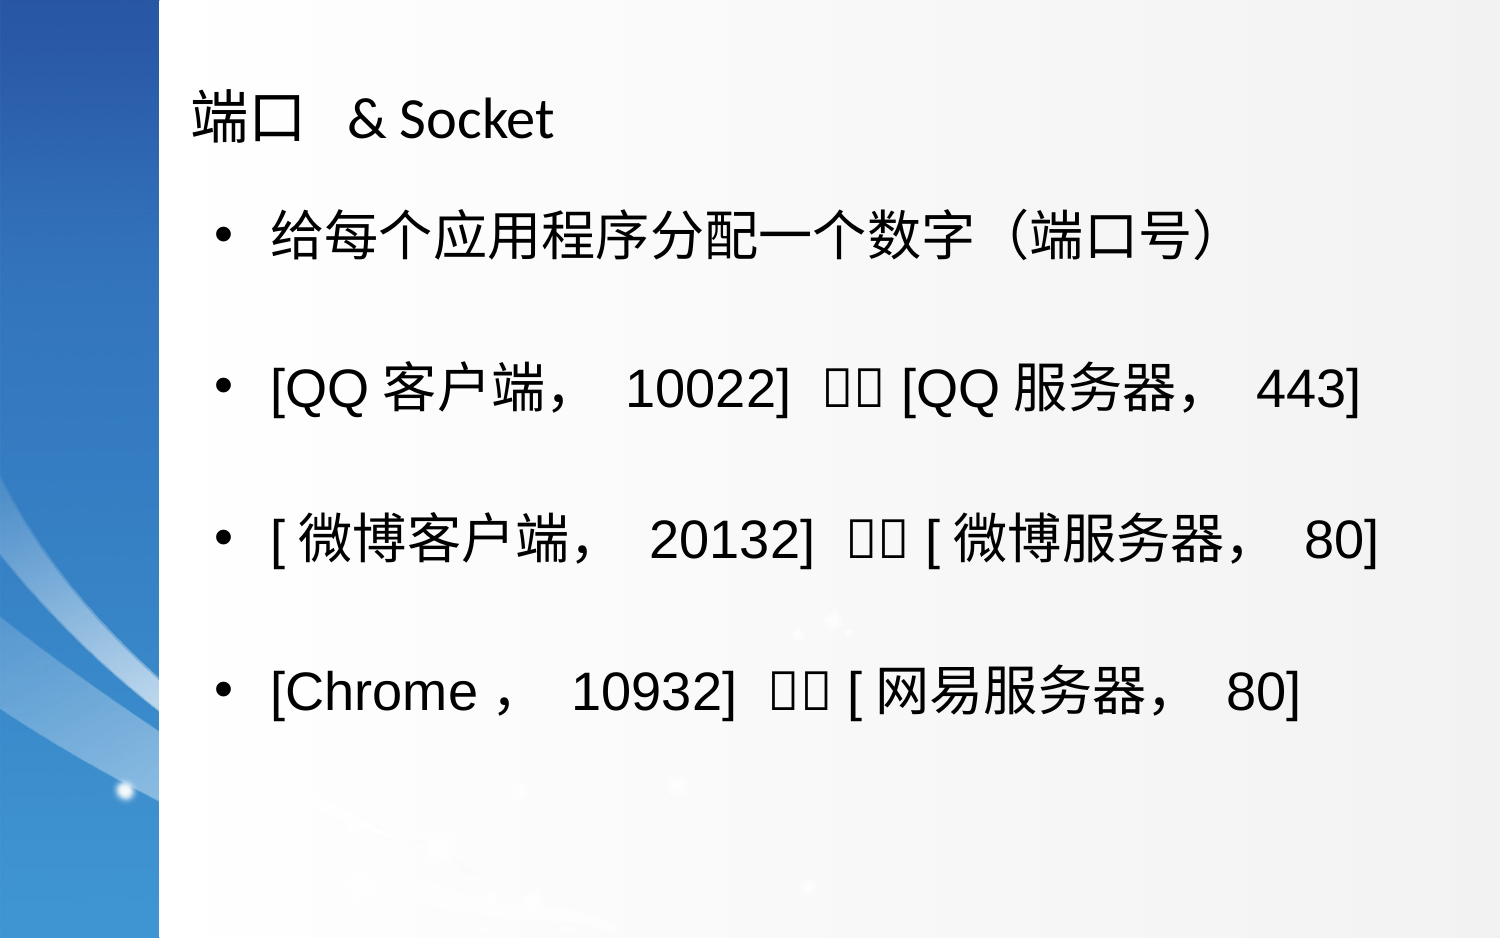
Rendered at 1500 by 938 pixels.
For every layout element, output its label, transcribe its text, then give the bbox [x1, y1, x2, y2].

list 给每个应用程序分配一个数字（端口号） [QQ客户端， 10022]  [QQ服务器， 443] [微博客户端， 20132]  [微博服务器， 80] [Chrome， 10932]  [网易服务器， 80] [199, 193, 1459, 813]
text_box 端口 & Socket [175, 37, 1336, 194]
picture [0, 0, 1500, 938]
